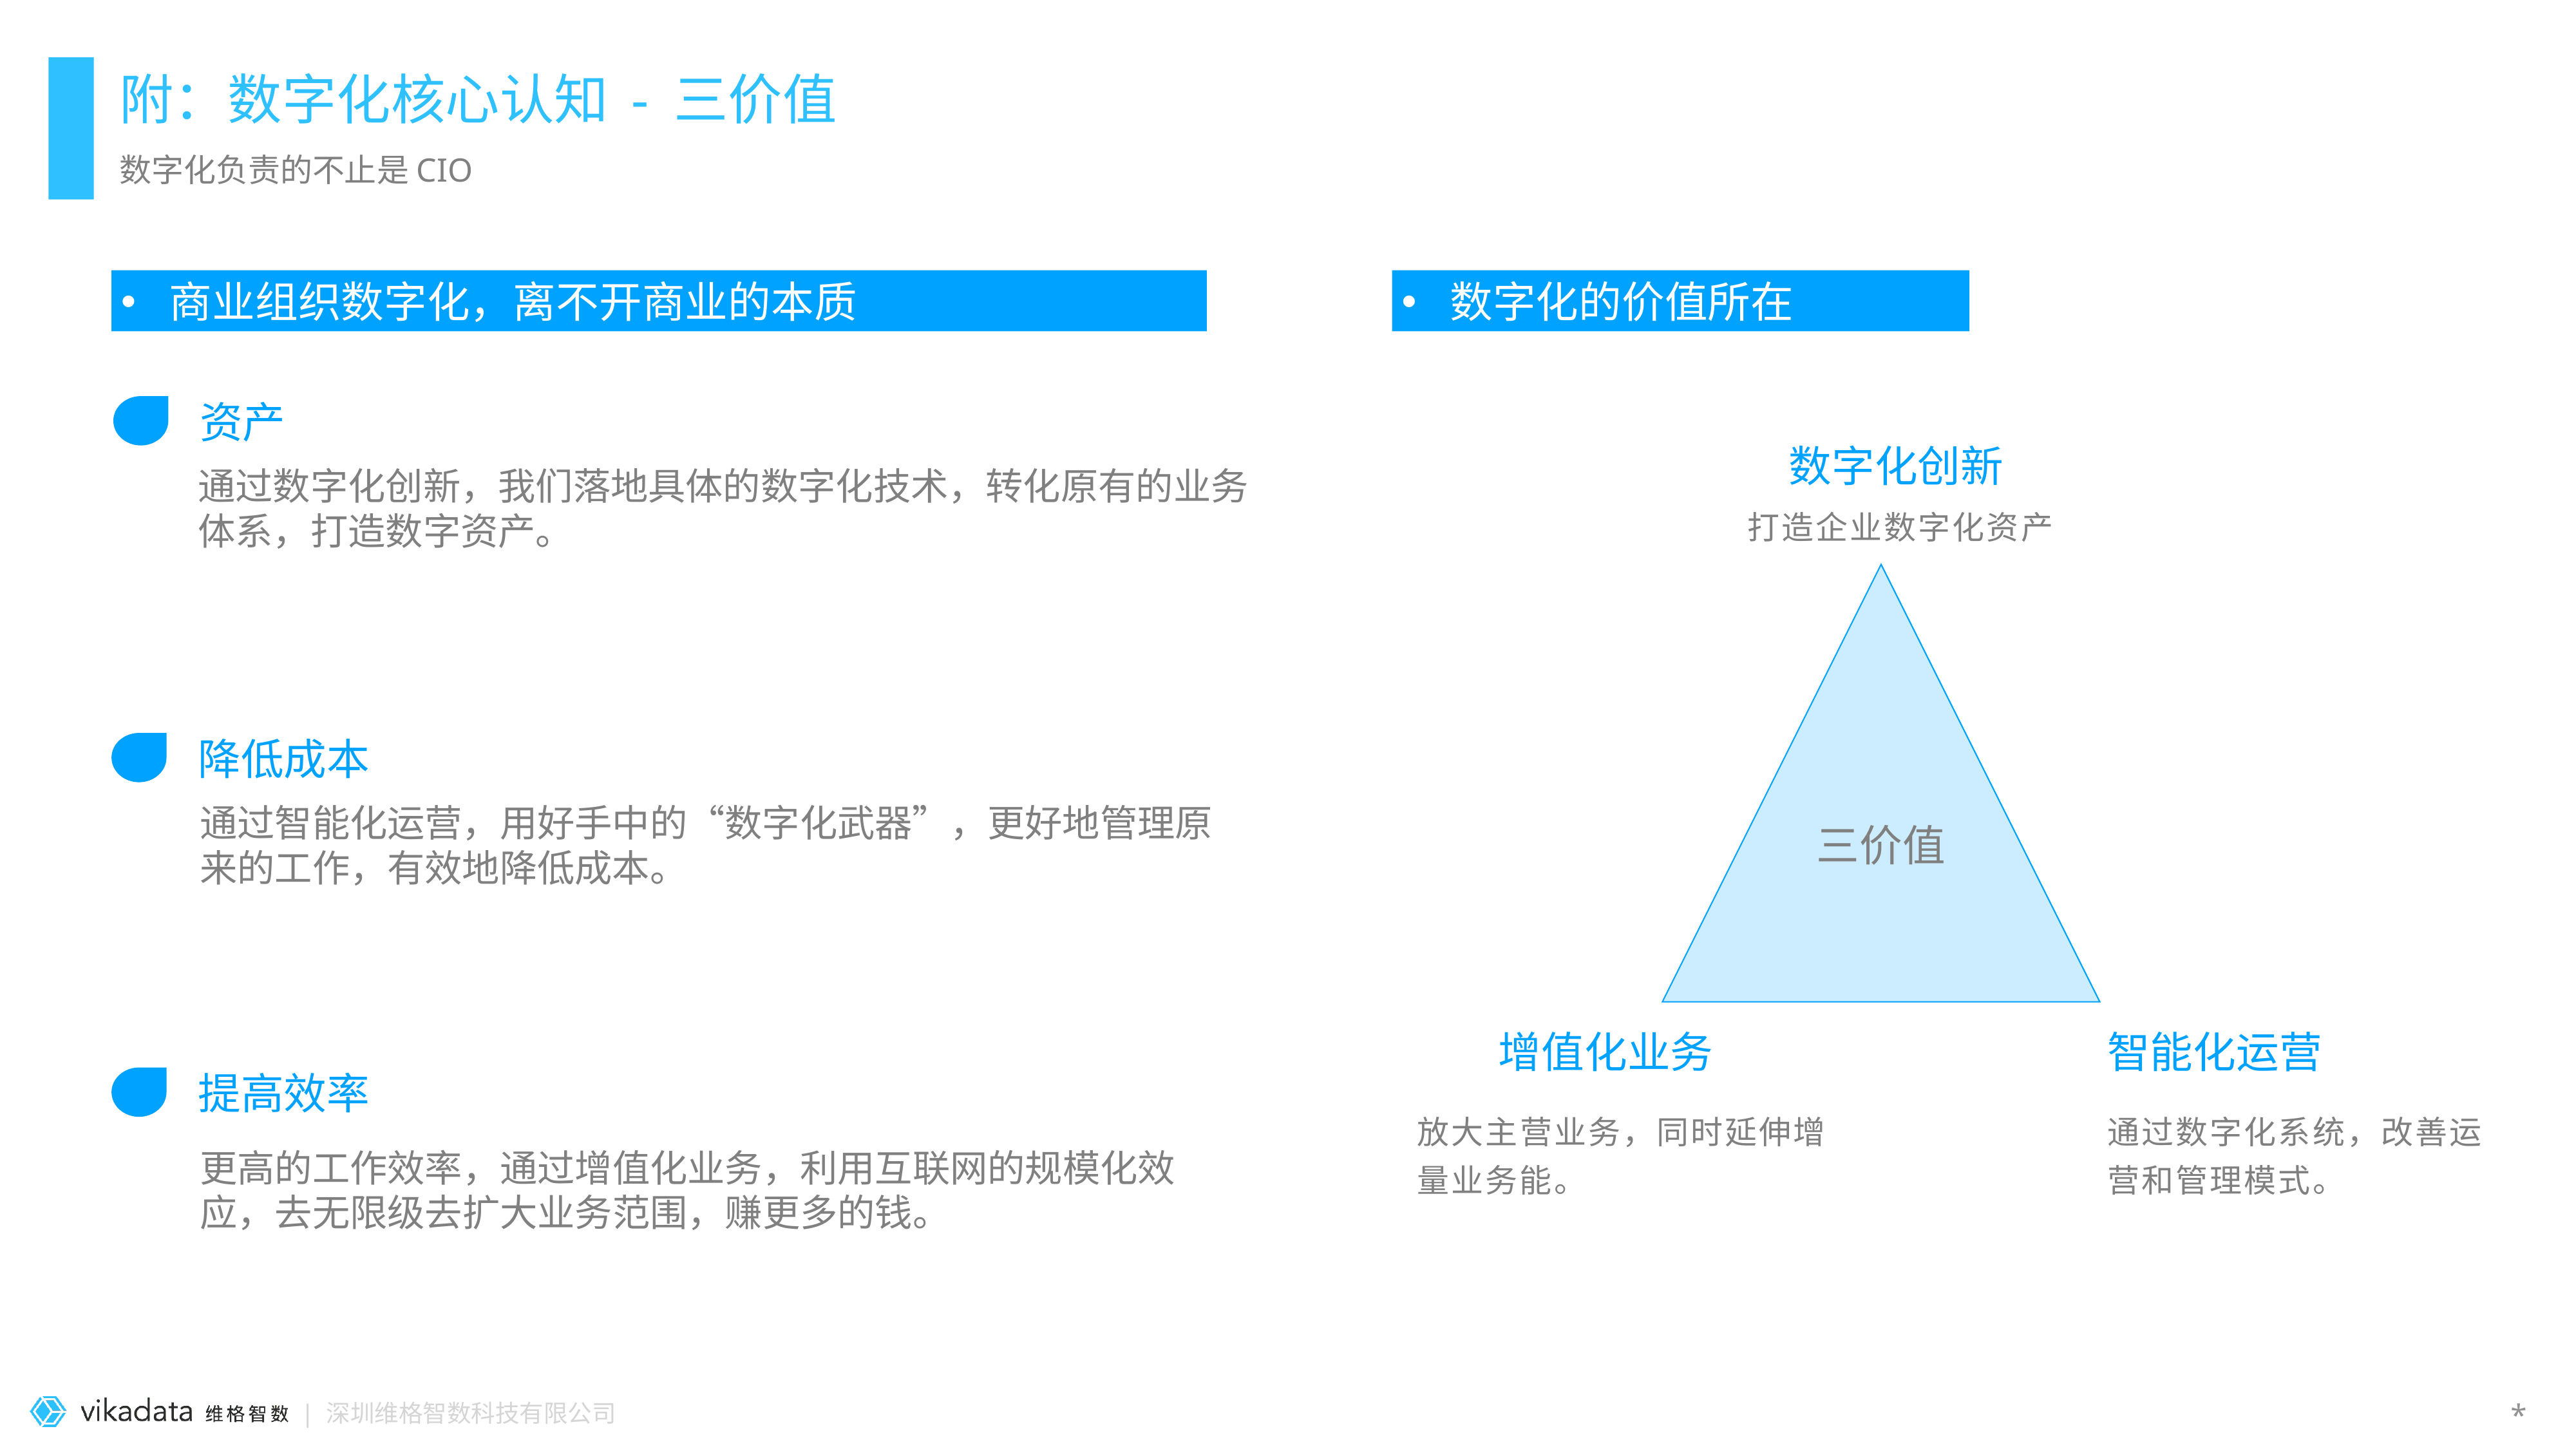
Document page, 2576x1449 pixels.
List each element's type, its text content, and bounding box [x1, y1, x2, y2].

list 数字化负责的不止是CIO [111, 142, 722, 197]
text_box 商业组织数字化，离不开商业的本质 [111, 270, 1207, 332]
text_box 数字化的价值所在 [1392, 270, 1970, 332]
text_box [1662, 564, 2100, 1002]
text_box [111, 733, 167, 782]
text_box 通过数字化创新，我们落地具体的数字化技术，转化原有的业务体系，打造数字资产。 [190, 455, 1271, 560]
text_box 数字化创新 [1781, 431, 2014, 490]
text_box 通过智能化运营，用好手中的“数字化武器”，更好地管理原来的工作，有效地降低成本。 [192, 791, 1232, 897]
text_box 打造企业数字化资产 [1739, 490, 2082, 554]
text_box [111, 1067, 167, 1117]
text_box 资产 [192, 387, 1075, 454]
text_box [113, 396, 169, 446]
text_box 放大主营业务，同时延伸增量业务能。 [1409, 1094, 1840, 1206]
title 附：数字化核心认知 - 三价值 [111, 57, 2453, 138]
picture [12, 1372, 329, 1449]
text_box 降低成本 [190, 724, 1073, 791]
text_box 三价值 [1781, 811, 1981, 878]
text_box 通过数字化系统，改善运营和管理模式。 [2099, 1094, 2522, 1206]
text_box 智能化运营 [2099, 1017, 2347, 1084]
slide_number * [2477, 1388, 2561, 1440]
text_box 提高效率 [190, 1059, 1073, 1126]
text_box 更高的工作效率，通过增值化业务，利用互联网的规模化效应，去无限级去扩大业务范围，赚更多的钱。 [192, 1136, 1207, 1242]
text_box 增值化业务 [1491, 1017, 1727, 1084]
